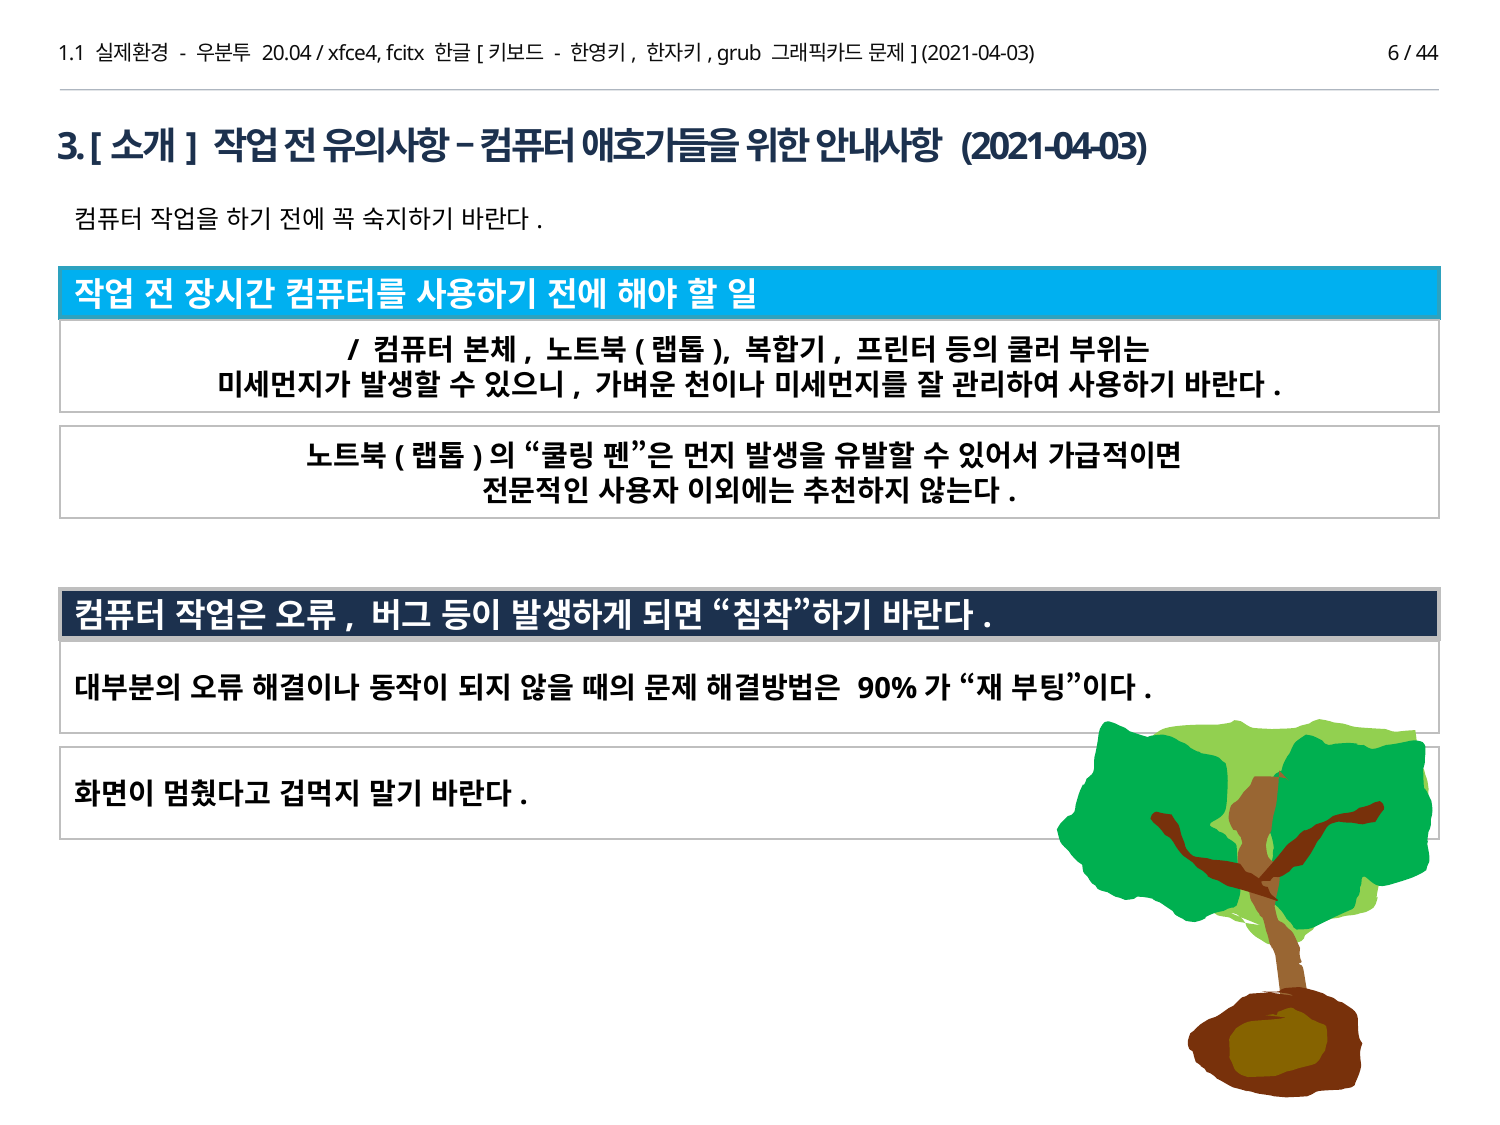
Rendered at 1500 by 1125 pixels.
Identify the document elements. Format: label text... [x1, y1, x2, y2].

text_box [1056, 718, 1446, 1098]
text_box 대부분의 오류 해결이나 동작이 되지 않을 때의 문제 해결방법은 90%가 “재 부팅”이다. [58, 639, 1441, 736]
text_box 6 / 44 [1193, 31, 1454, 75]
text_box 1.1 실제환경 - 우분투 20.04 / xfce4, fcitx 한글[키보드 - 한영키, 한자키, grub 그래픽카드 문제] (2021-04-03) [43, 32, 1193, 72]
text_box / 컴퓨터 본체, 노트북(랩톱), 복합기, 프린터 등의 쿨러 부위는 미세먼지가 발생할 수 있으니, 가벼운 천이나 미세먼지를 잘 관리하여 사용하기 바란다. [58, 318, 1441, 415]
text_box 3. [소개] 작업 전 유의사항 – 컴퓨터 애호가들을 위한 안내사항 (2021-04-03) [42, 114, 1439, 211]
text_box 작업 전 장시간 컴퓨터를 사용하기 전에 해야 할 일 [58, 266, 1441, 318]
text_box 화면이 멈췄다고 겁먹지 말기 바란다. [58, 745, 1051, 841]
text_box 컴퓨터 작업은 오류, 버그 등이 발생하게 되면 “침착”하기 바란다. [58, 587, 1441, 639]
text_box 노트북(랩톱)의 “쿨링 펜”은 먼지 발생을 유발할 수 있어서 가급적이면 전문적인 사용자 이외에는 추천하지 않는다. [58, 424, 1441, 520]
text_box 컴퓨터 작업을 하기 전에 꼭 숙지하기 바란다. [59, 192, 1450, 245]
